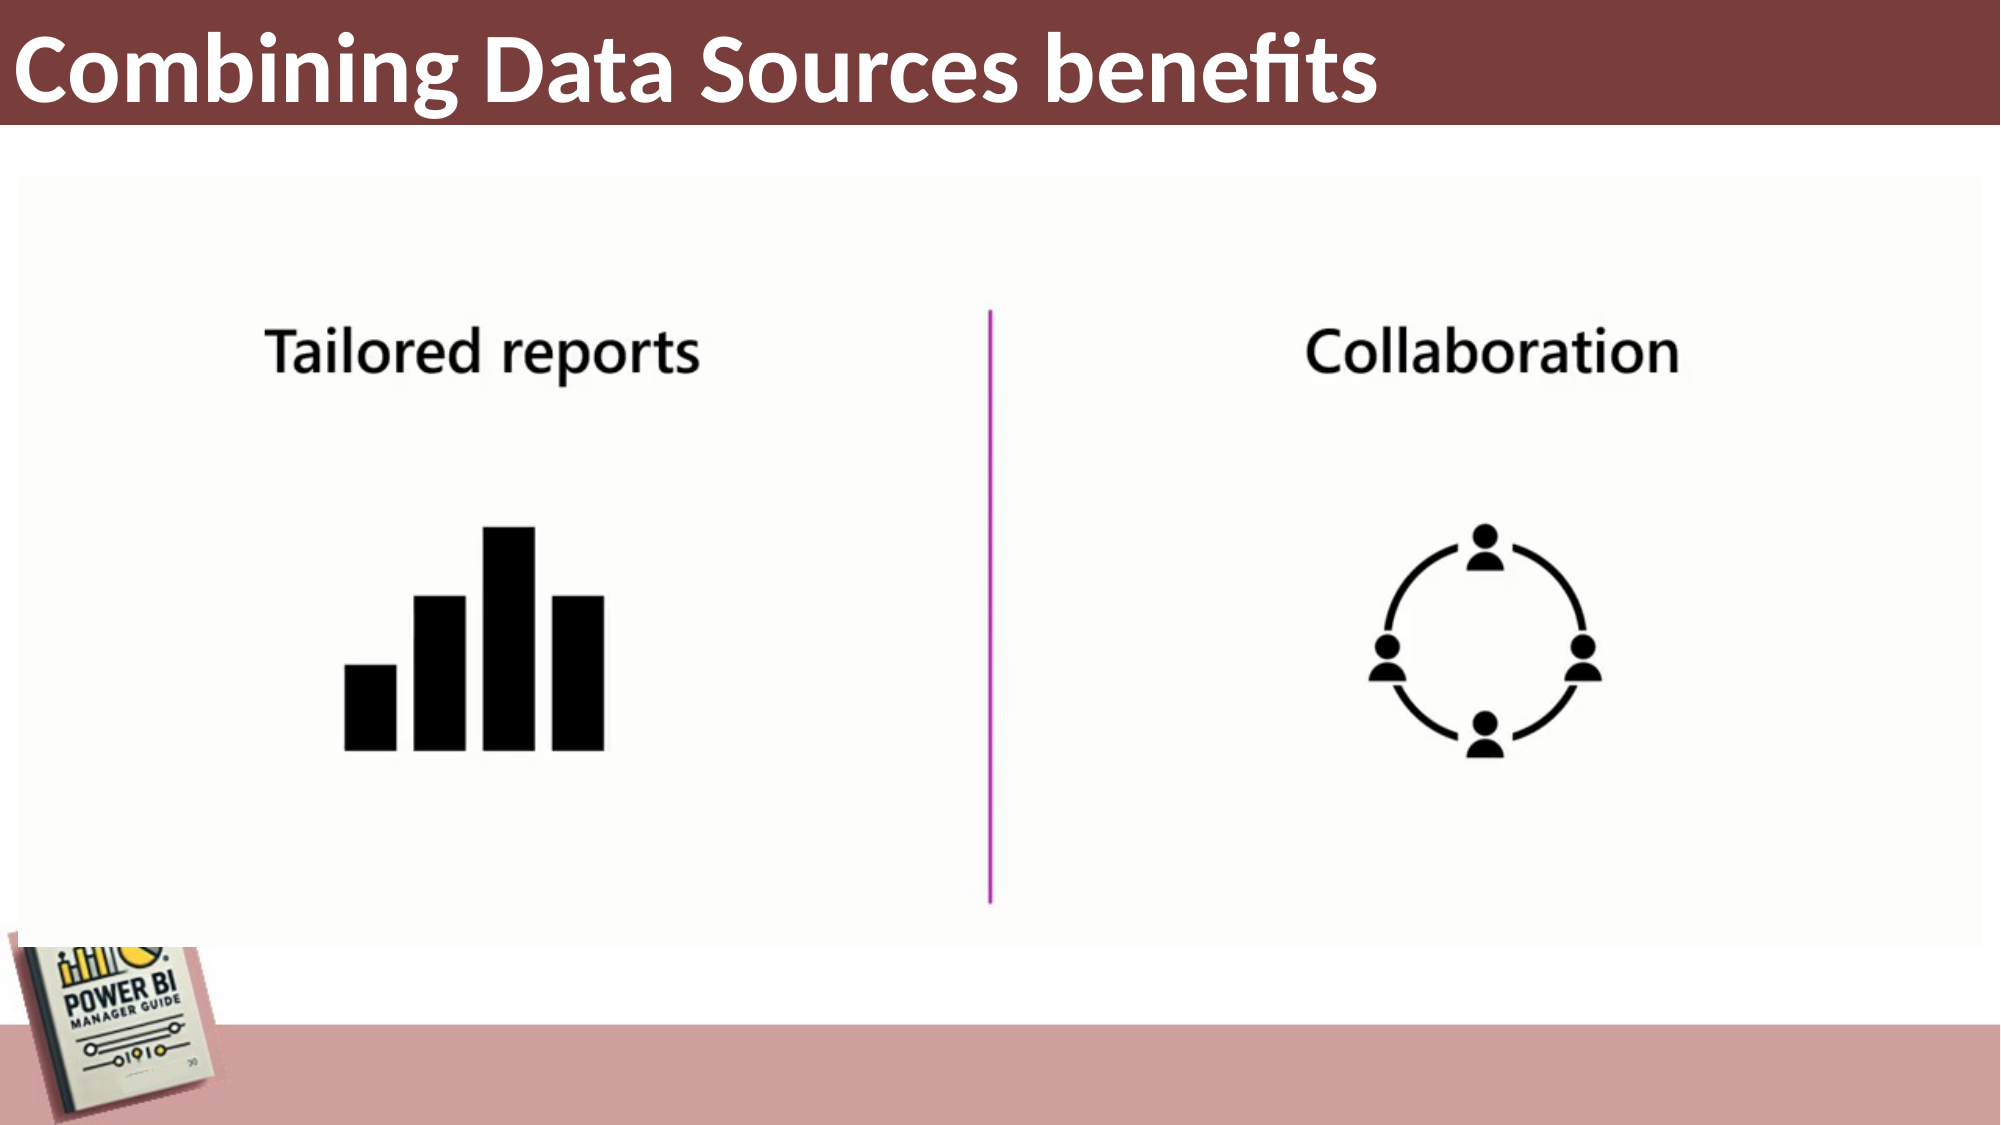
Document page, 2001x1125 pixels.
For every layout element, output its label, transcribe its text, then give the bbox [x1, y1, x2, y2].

text_box Combining Data Sources benefits [0, 0, 2000, 126]
picture [0, 0, 2001, 1125]
